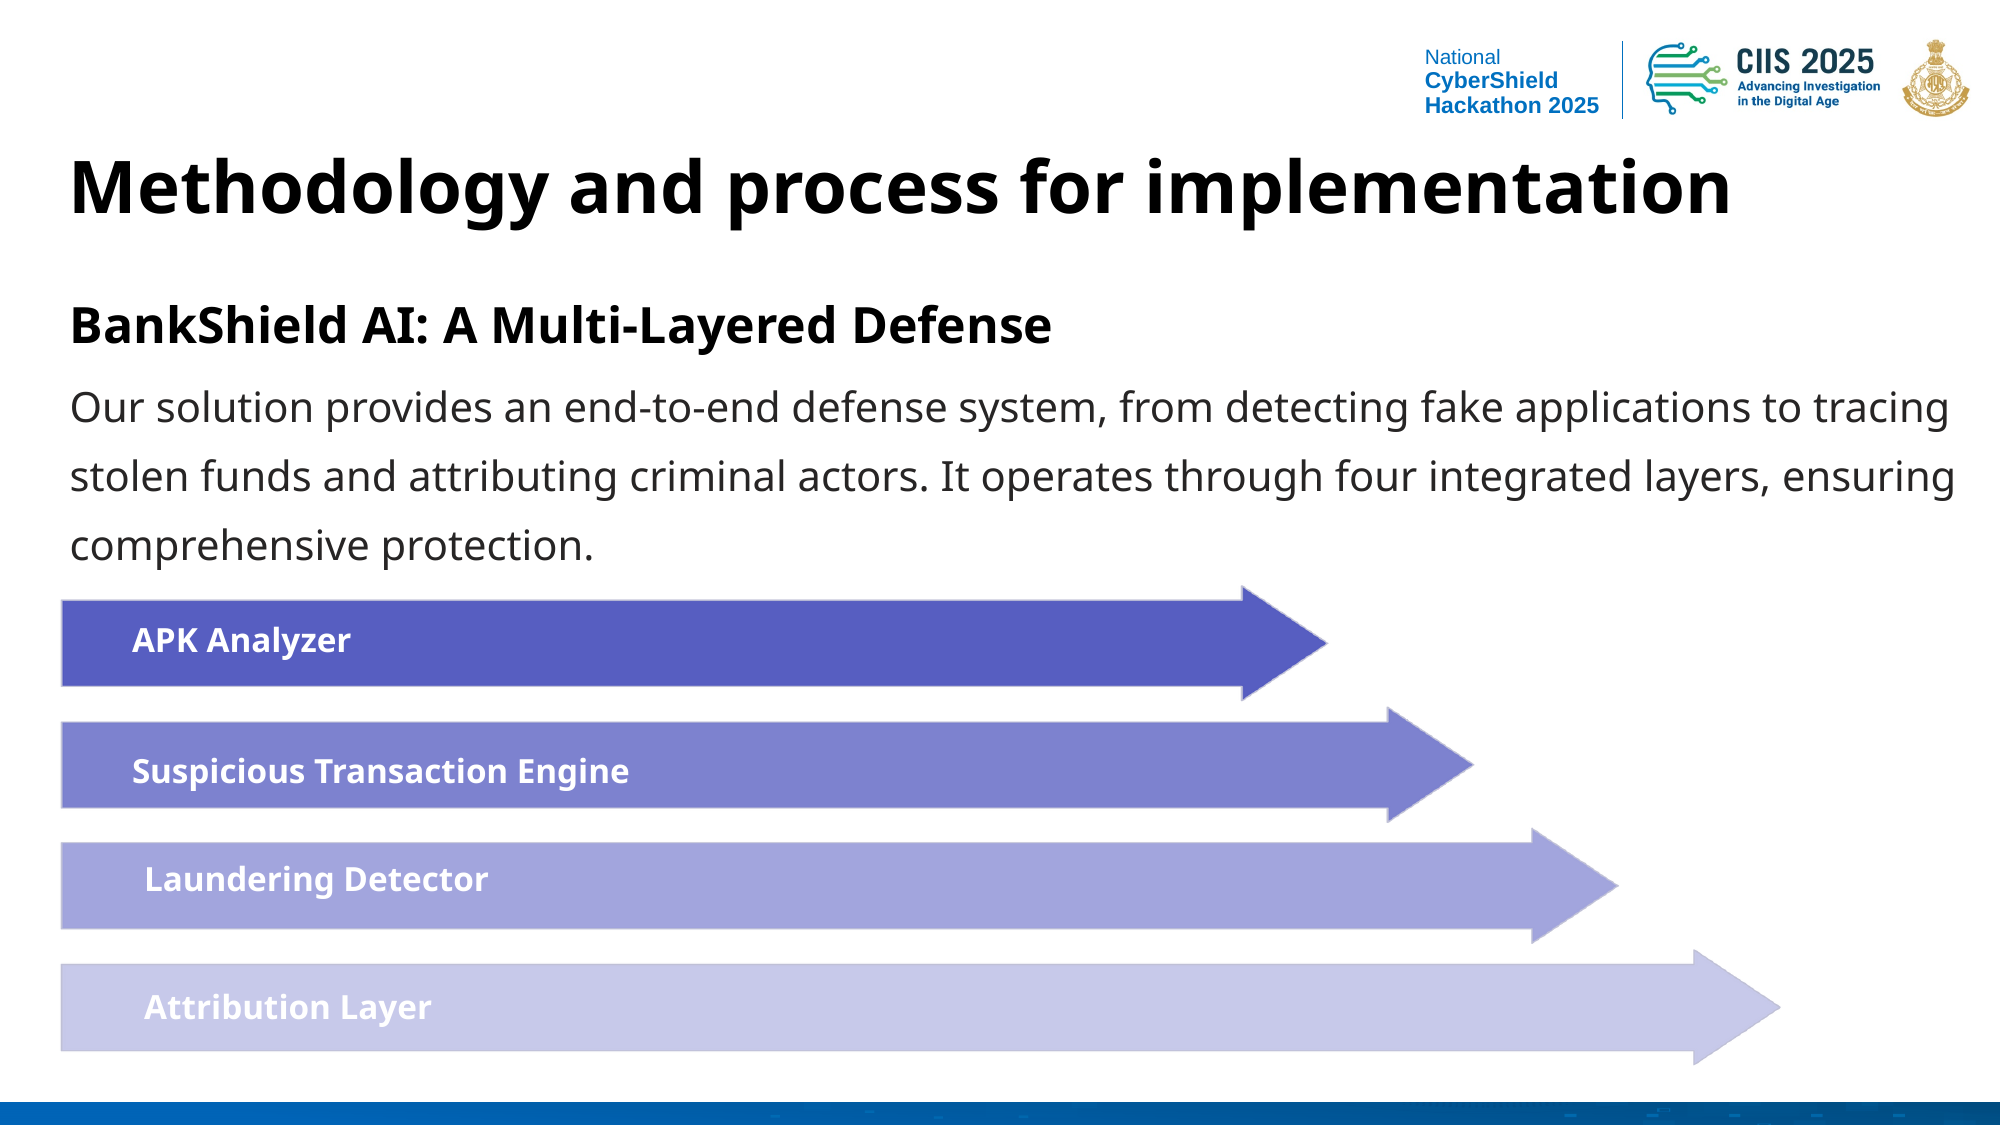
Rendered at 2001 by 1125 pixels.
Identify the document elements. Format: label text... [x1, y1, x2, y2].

picture [0, 1102, 2000, 1125]
text_box Our solution provides an end-to-end defense system, from detecting fake applications to tracing stolen funds and attributing criminal actors. It operates through four integrated layers, ensuring comprehensive protection. [69, 362, 1969, 569]
title Methodology and process for implementation [53, 101, 1752, 251]
picture [1634, 29, 1981, 124]
text_box BankShield AI: A Multi-Layered Defense [69, 245, 1154, 354]
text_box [27, 562, 1814, 1088]
